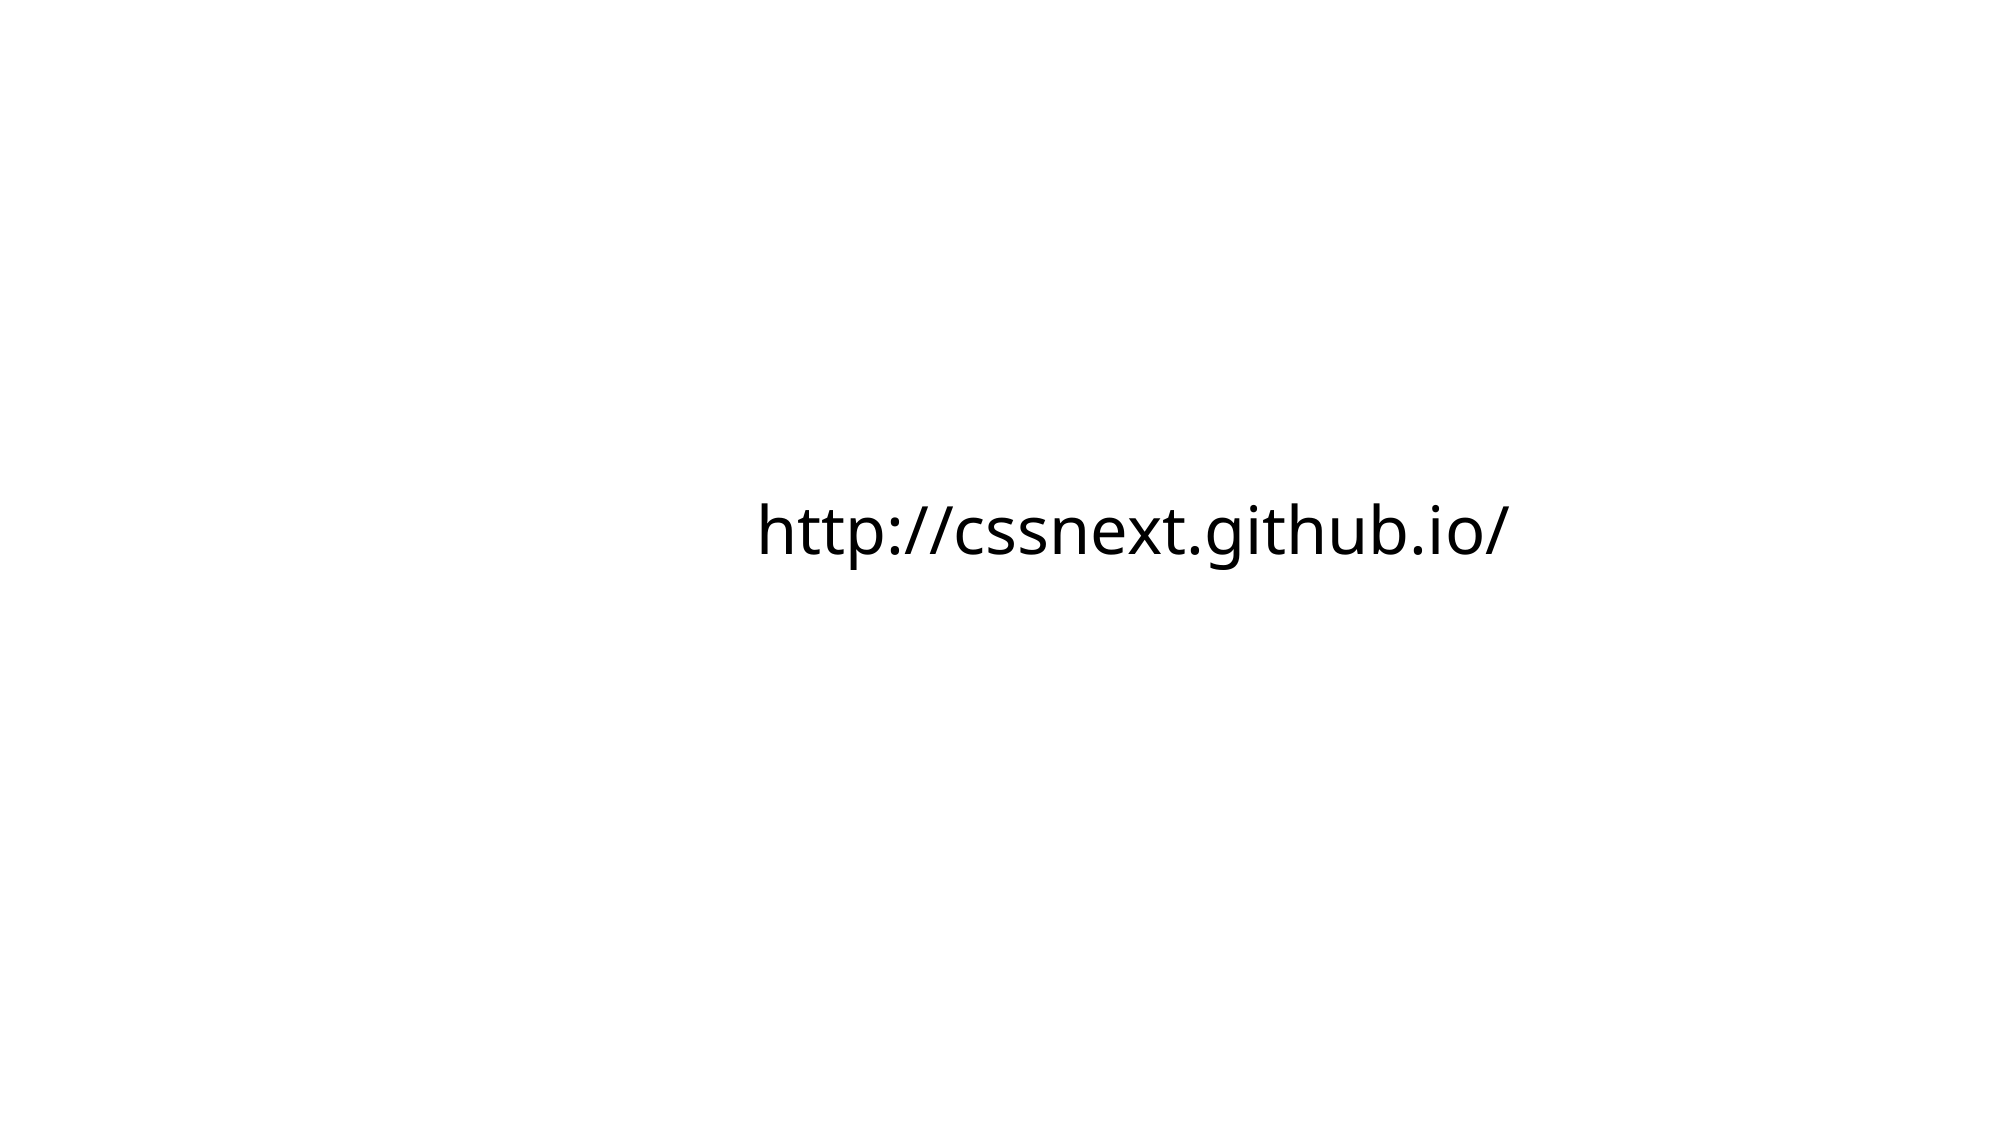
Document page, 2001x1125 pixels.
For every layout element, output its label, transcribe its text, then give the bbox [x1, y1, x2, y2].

title http://cssnext.github.io/ [137, 59, 1863, 1006]
